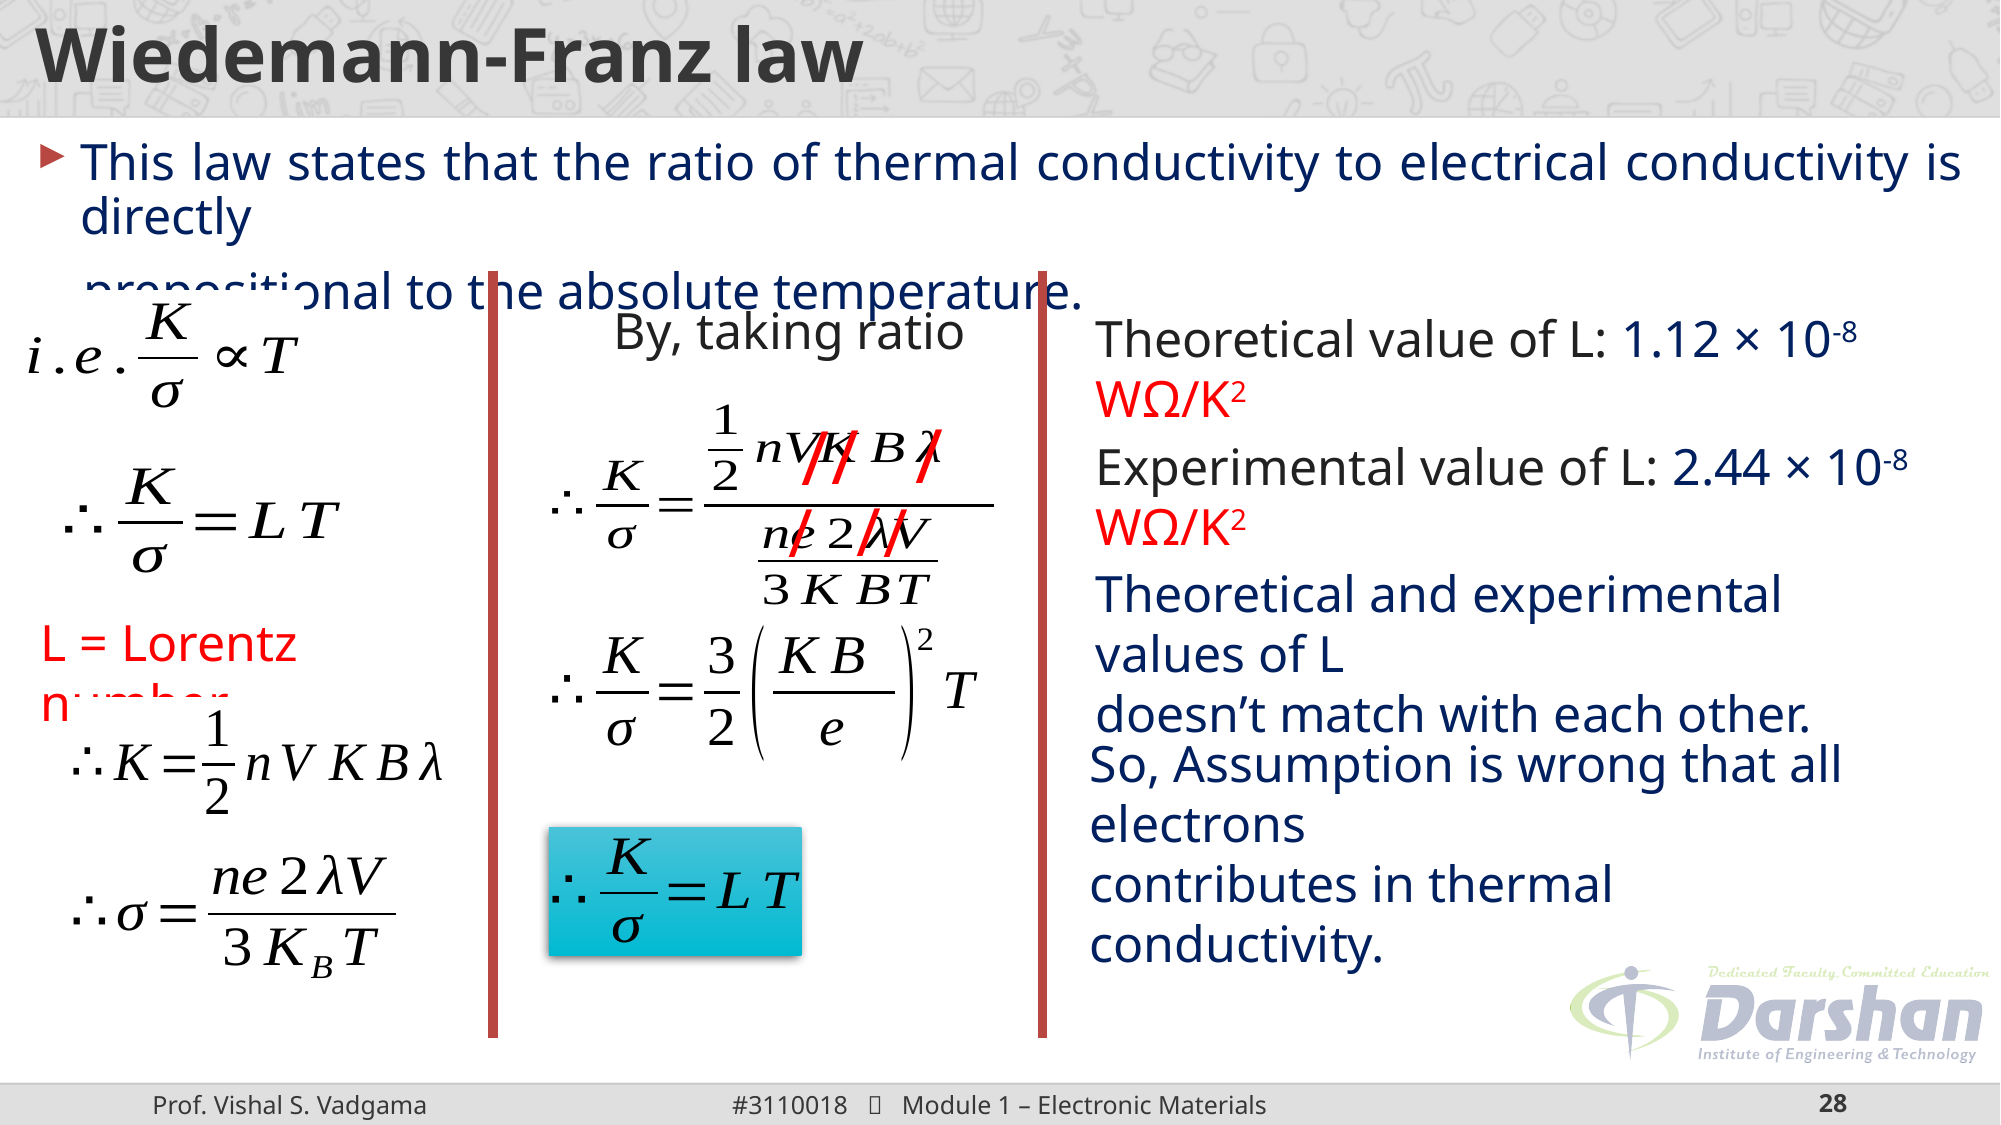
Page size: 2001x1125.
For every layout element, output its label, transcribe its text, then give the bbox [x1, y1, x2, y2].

text_box / [787, 403, 848, 509]
text_box Theoretical and experimental values of L doesn’t match with each other. [1080, 555, 1936, 725]
text_box / [816, 401, 878, 482]
text_box The Schrodinger’s equations are: [1570, 966, 1990, 1063]
text_box / [903, 506, 930, 578]
title Wiedemann-Franz law [0, 0, 2000, 117]
text_box Experimental value of L: 2.44 × 10-8 WΩ/K2 [1080, 427, 1979, 608]
text_box By, taking ratio [599, 292, 995, 368]
text_box / [774, 483, 835, 578]
text_box Theoretical value of L: 1.12 × 10-8 WΩ/K2 [1080, 300, 1936, 427]
text_box So, Assumption is wrong that all electrons contributes in thermal conductivity. [1075, 725, 1936, 981]
text_box / [841, 482, 903, 578]
list This law states that the ratio of thermal conductivity to electrical conductivity is directly prepositional to the absolute temperature. [21, 129, 1979, 257]
text_box / [900, 400, 962, 506]
text_box L = Lorentz number [25, 604, 488, 739]
